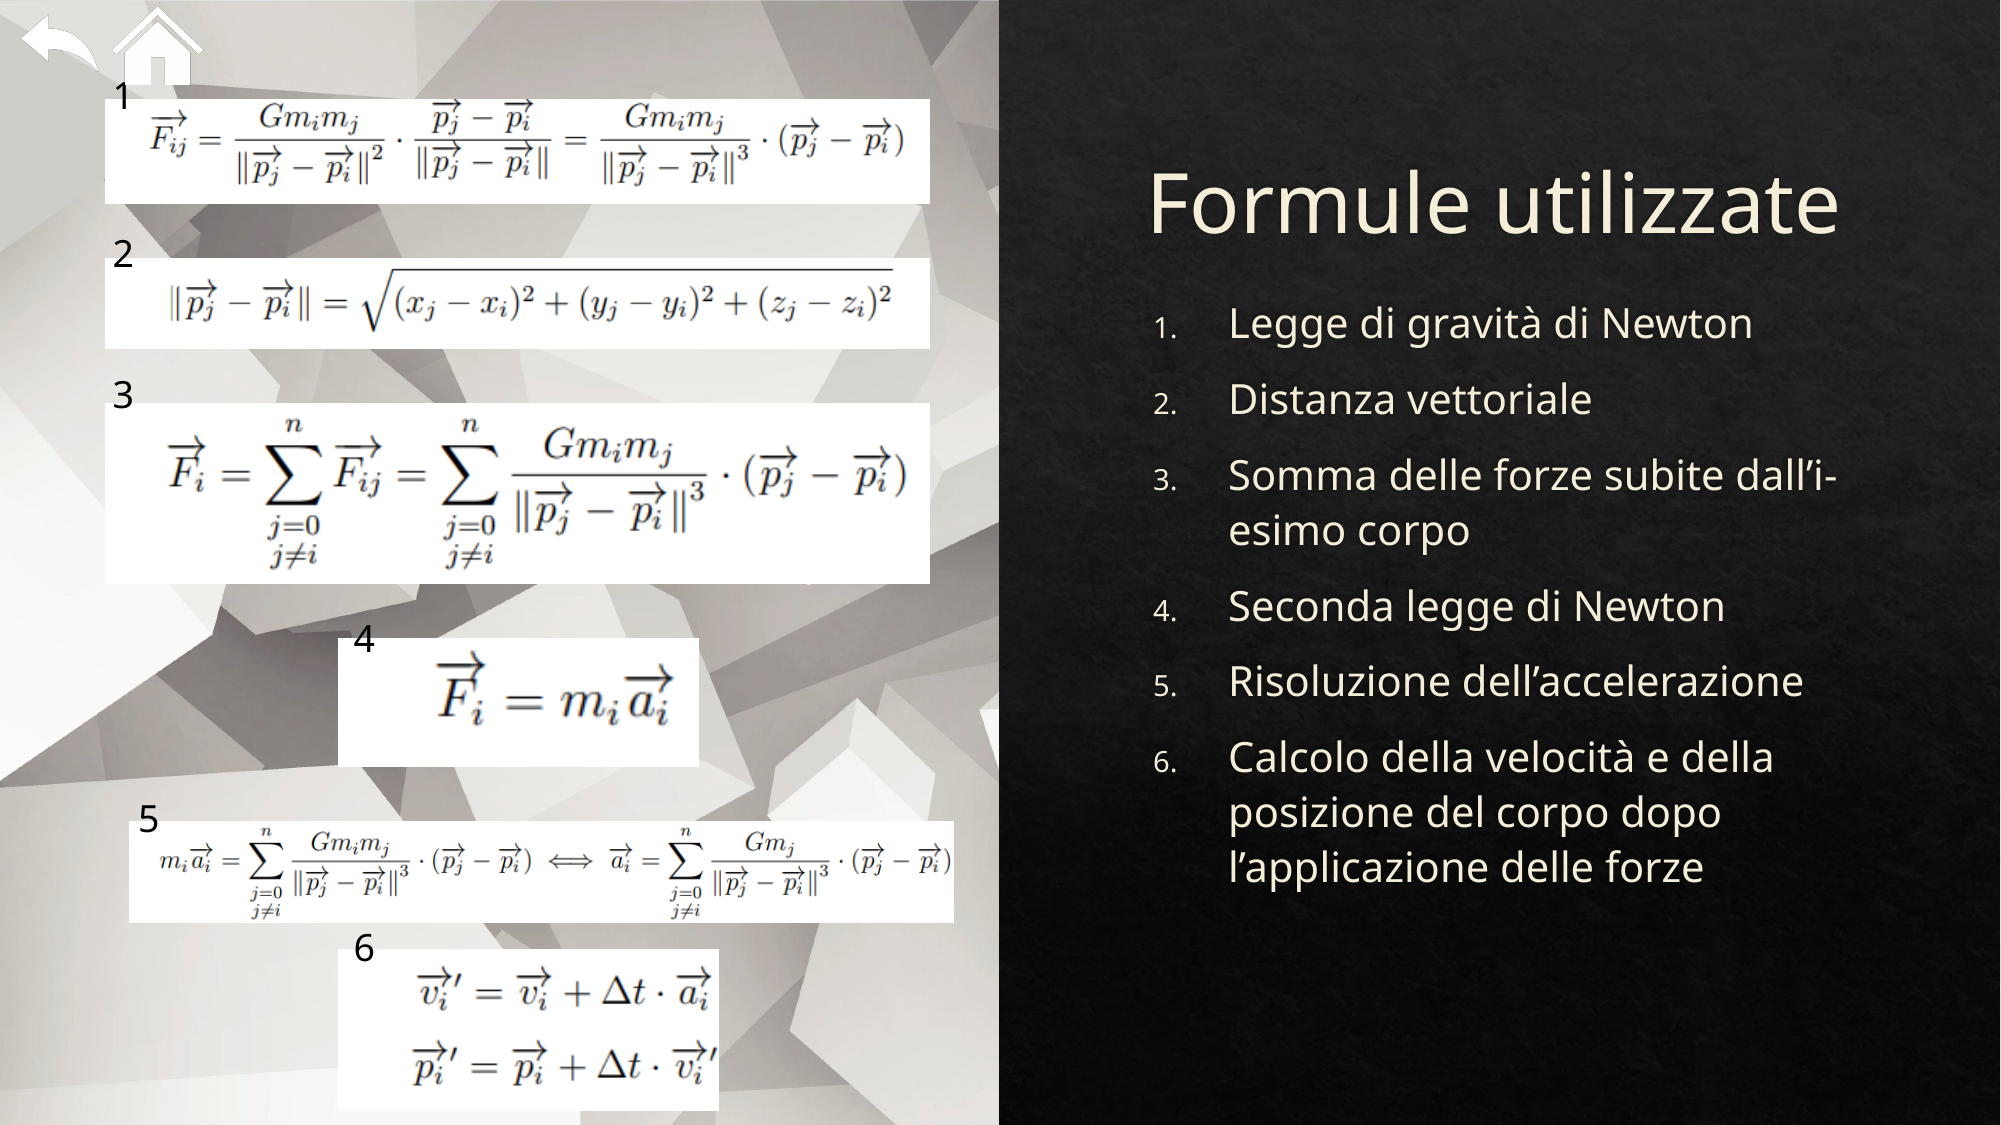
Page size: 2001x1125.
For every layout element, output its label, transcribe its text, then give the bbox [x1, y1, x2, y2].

list Legge di gravità di Newton Distanza vettoriale Somma delle forze subite dall’i-esimo corpo Seconda legge di Newton Risoluzione dell’accelerazione Calcolo della velocità e della posizione del corpo dopo l’applicazione delle forze [1131, 284, 1855, 950]
picture [0, 0, 999, 1125]
title Formule utilizzate [1131, 99, 1877, 260]
